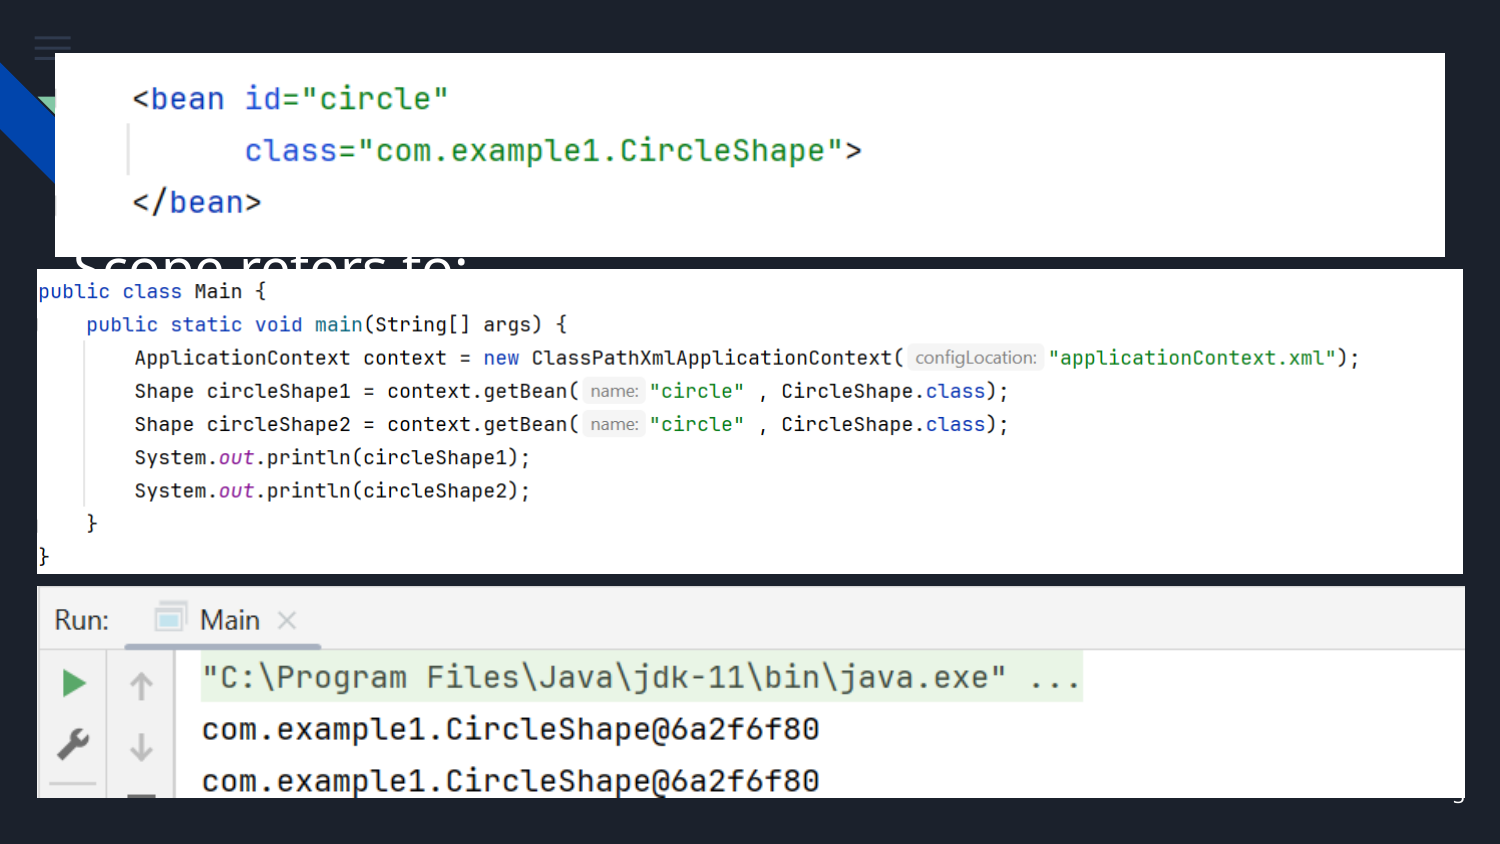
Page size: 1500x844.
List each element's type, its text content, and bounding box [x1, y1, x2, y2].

picture [55, 53, 1445, 257]
picture [36, 269, 1464, 574]
slide_number 3 [1389, 764, 1480, 830]
picture [37, 586, 1465, 799]
